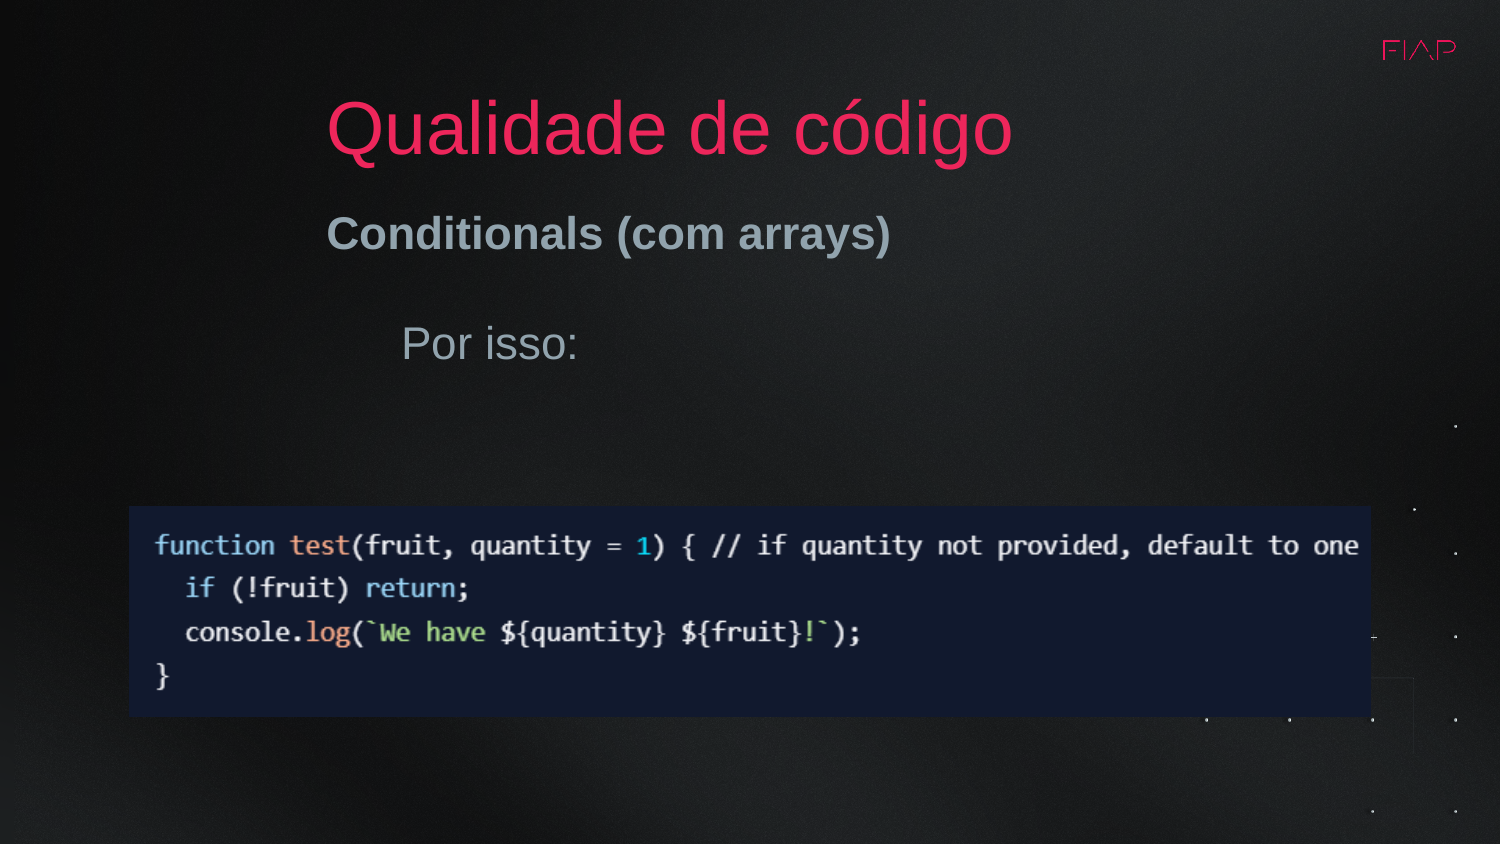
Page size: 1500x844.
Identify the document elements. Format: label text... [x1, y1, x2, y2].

text_box Qualidade de código [311, 72, 1126, 177]
text_box Conditionals (com arrays) Por isso: [311, 196, 1292, 486]
picture [0, 0, 1500, 844]
